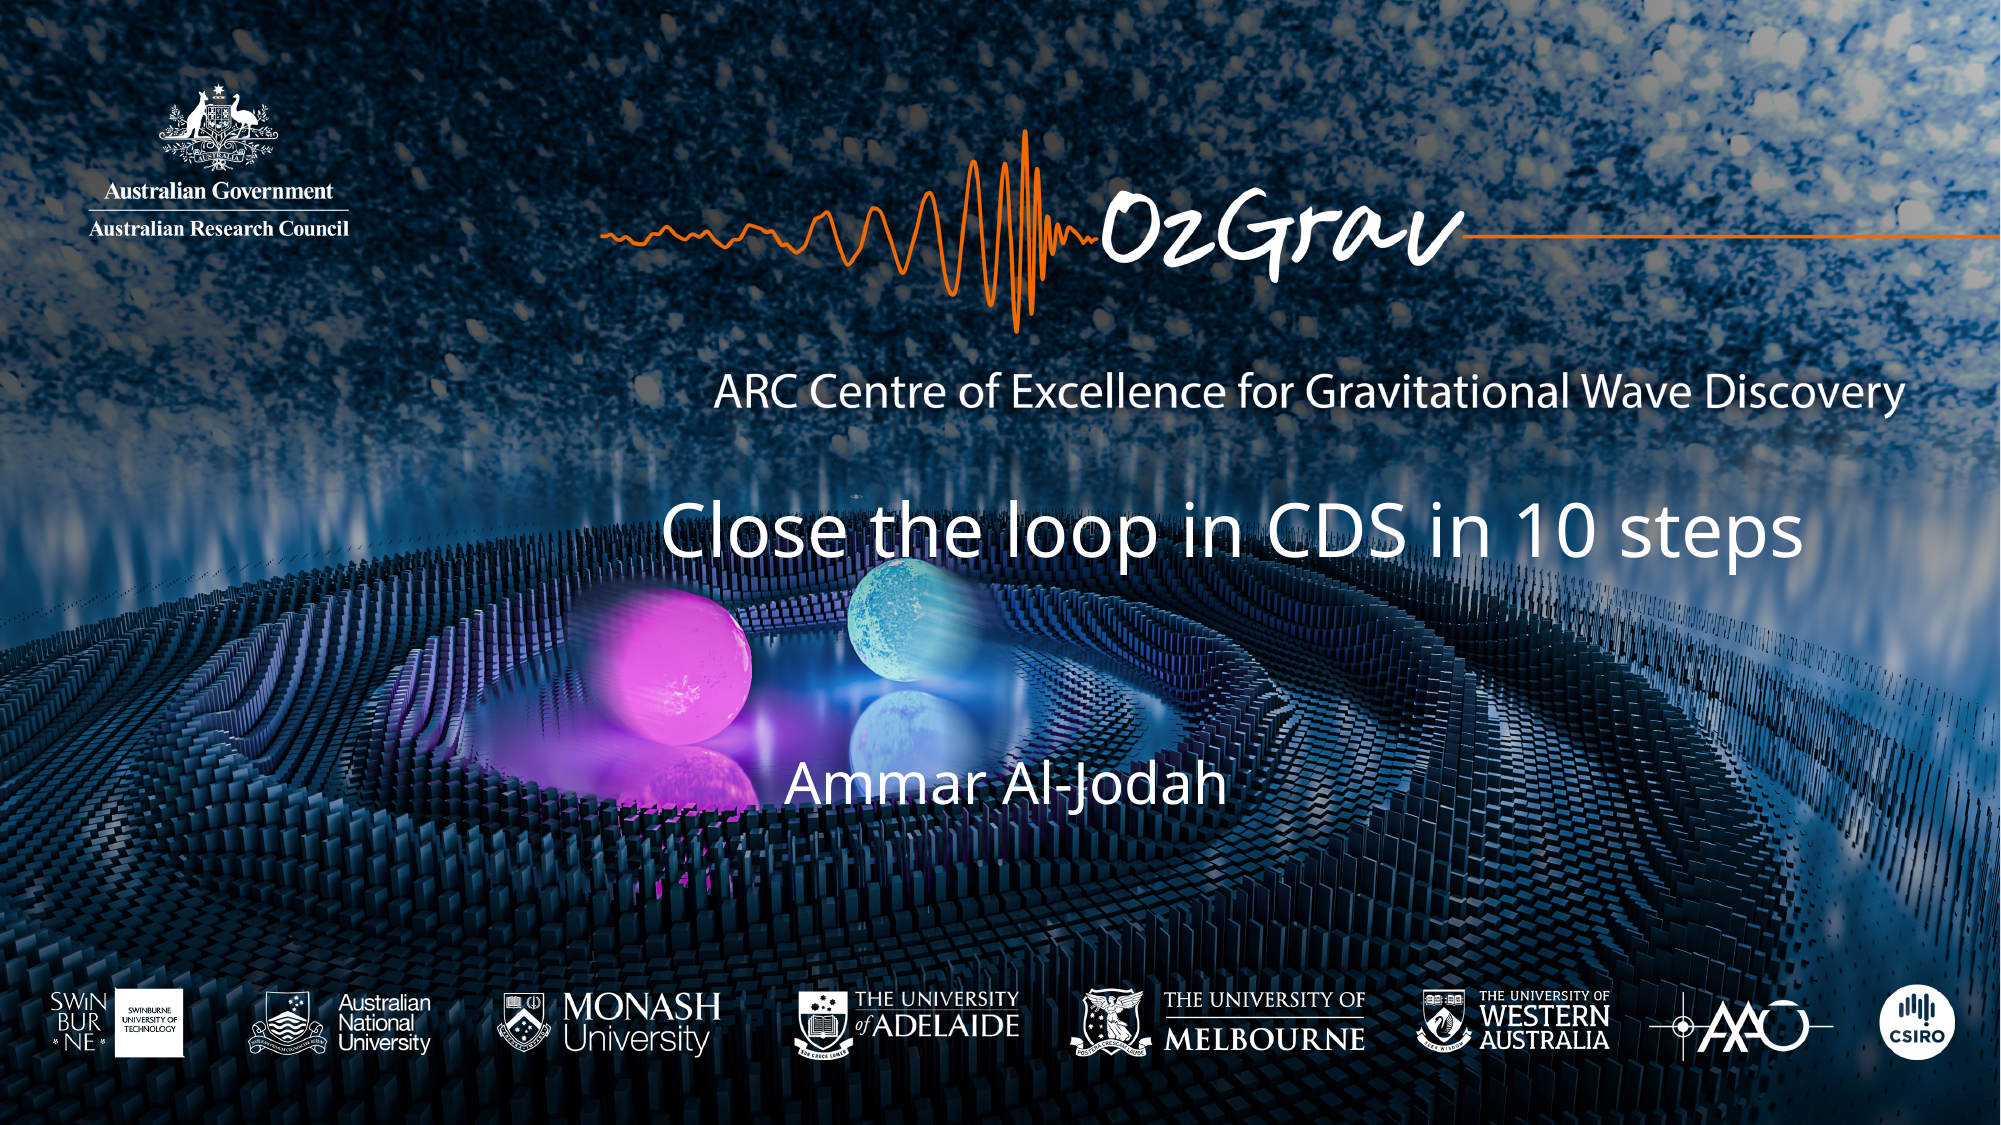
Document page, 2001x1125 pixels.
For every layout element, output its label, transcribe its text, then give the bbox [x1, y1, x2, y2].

text_box Close the loop in CDS in 10 steps [120, 403, 1822, 652]
text_box Ammar Al-Jodah [151, 701, 1862, 862]
picture [0, 0, 2001, 1125]
